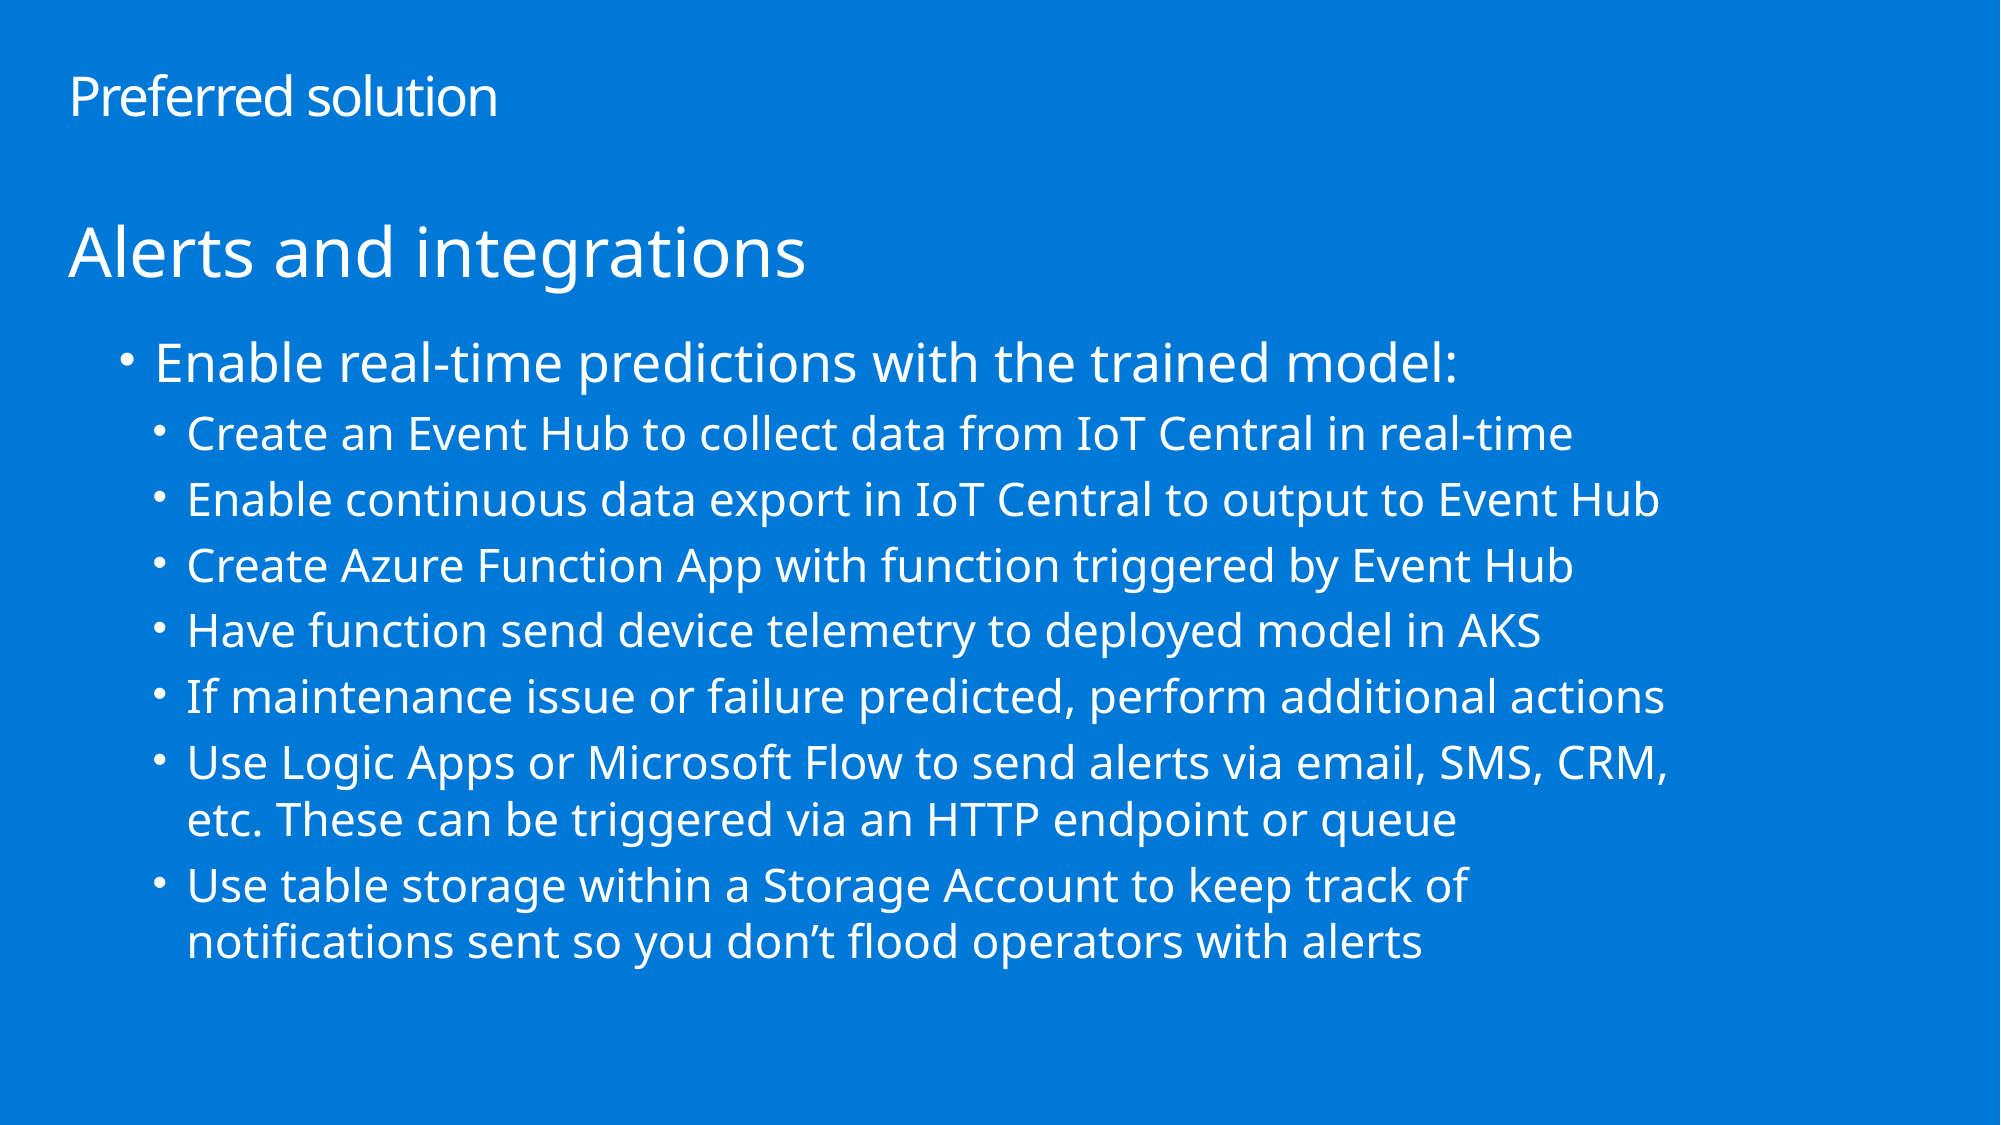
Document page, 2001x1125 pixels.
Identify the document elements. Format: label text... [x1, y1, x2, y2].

title Preferred solution [44, 47, 1957, 196]
list Alerts and integrations Enable real-time predictions with the trained model: Create an Event Hub to collect data from IoT Central in real-time Enable continuous data export in IoT Central to output to Event Hub Create Azure Function App with function triggered by Event Hub Have function send device telemetry to deployed model in AKS If maintenance issue or failure predicted, perform additional actions Use Logic Apps or Microsoft Flow to send alerts via email, SMS, CRM, etc. These can be triggered via an HTTP endpoint or queue Use table storage within a Storage Account to keep track of notifications sent so you don’t flood operators with alerts [44, 195, 1719, 1125]
